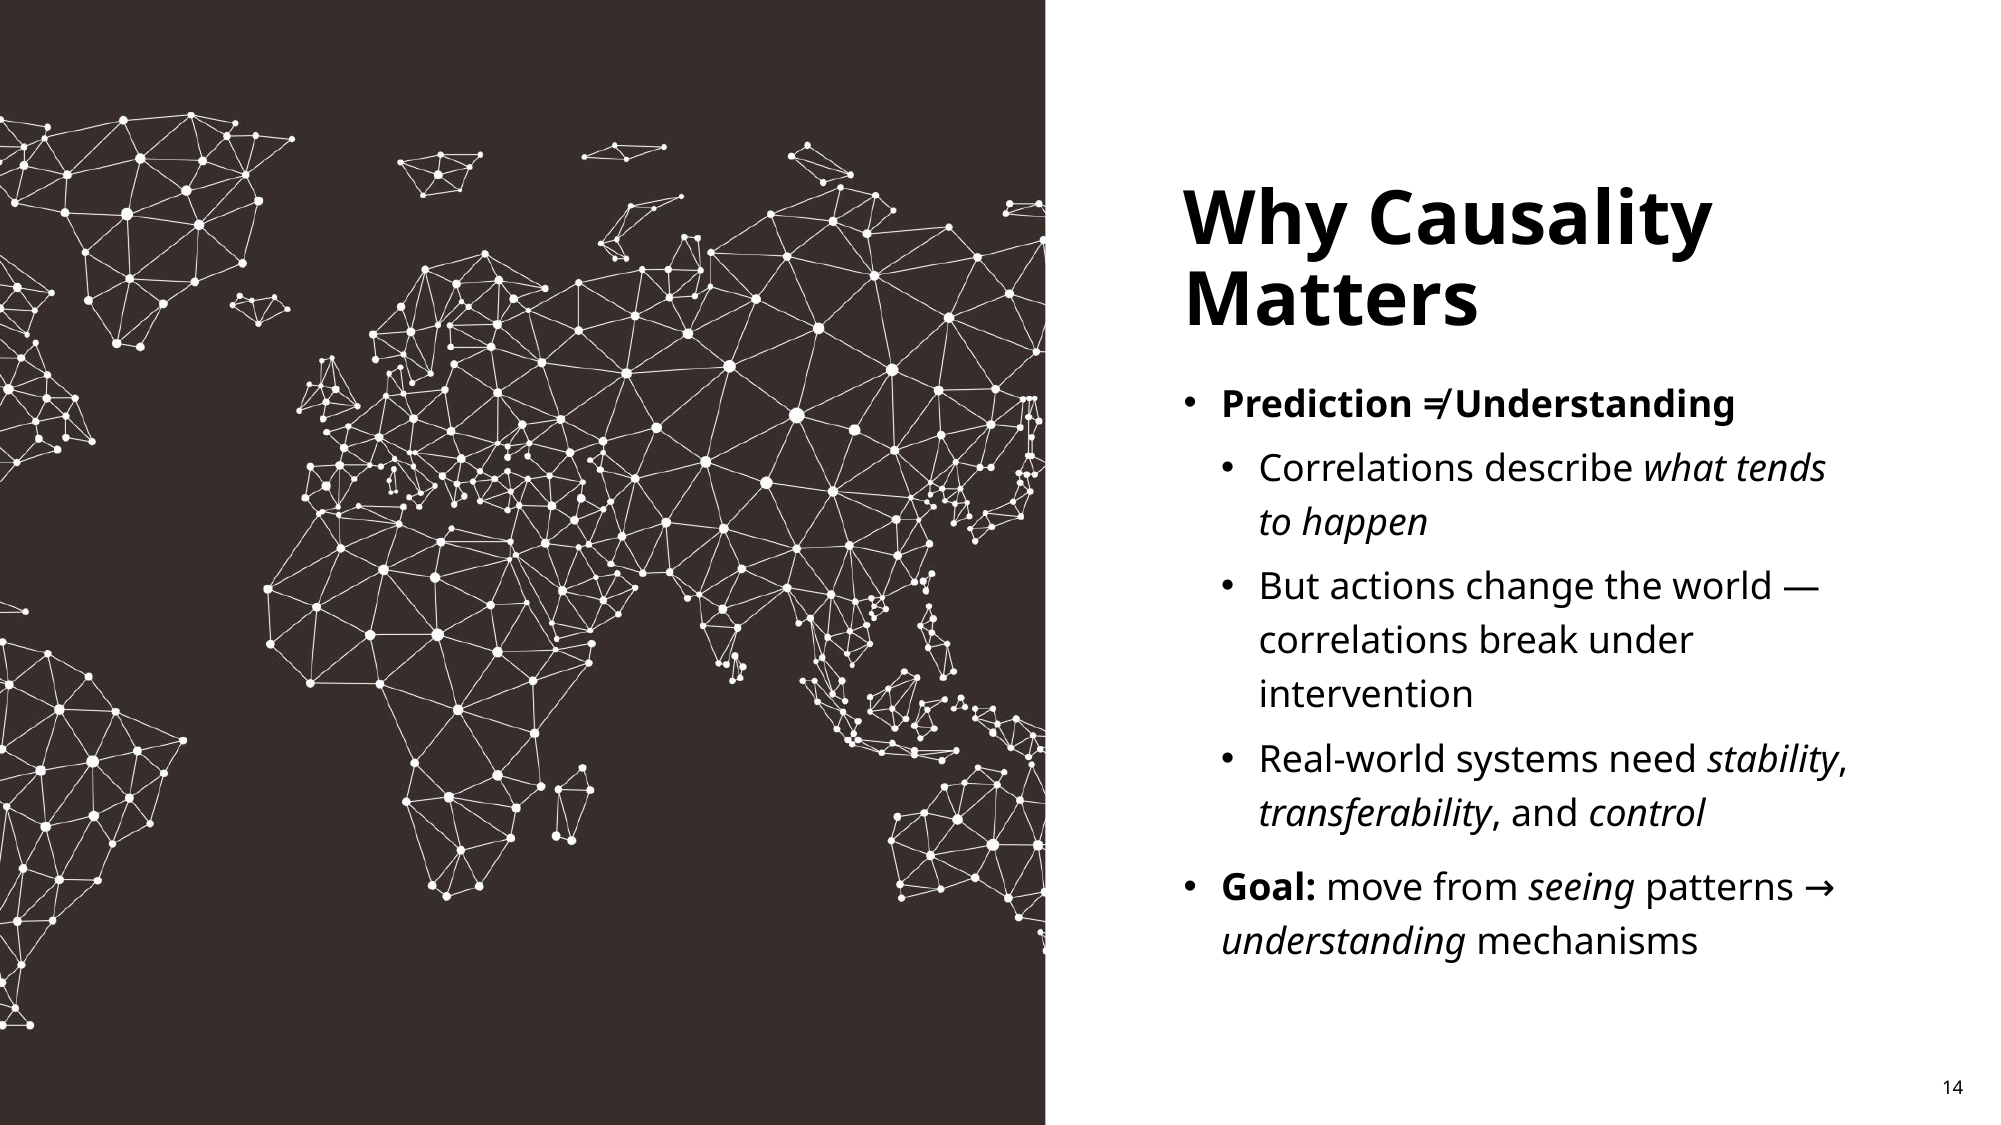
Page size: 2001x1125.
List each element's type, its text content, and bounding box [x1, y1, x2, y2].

list Prediction ≠ Understanding Correlations describe what tends to happen But actions change the world — correlations break under intervention Real-world systems need stability, transferability, and control Goal: move from seeing patterns → understanding mechanisms [1168, 363, 1884, 1035]
slide_number 14 [1908, 1058, 1979, 1119]
picture [0, 0, 1046, 1125]
title Why Causality Matters [1168, 98, 1884, 350]
